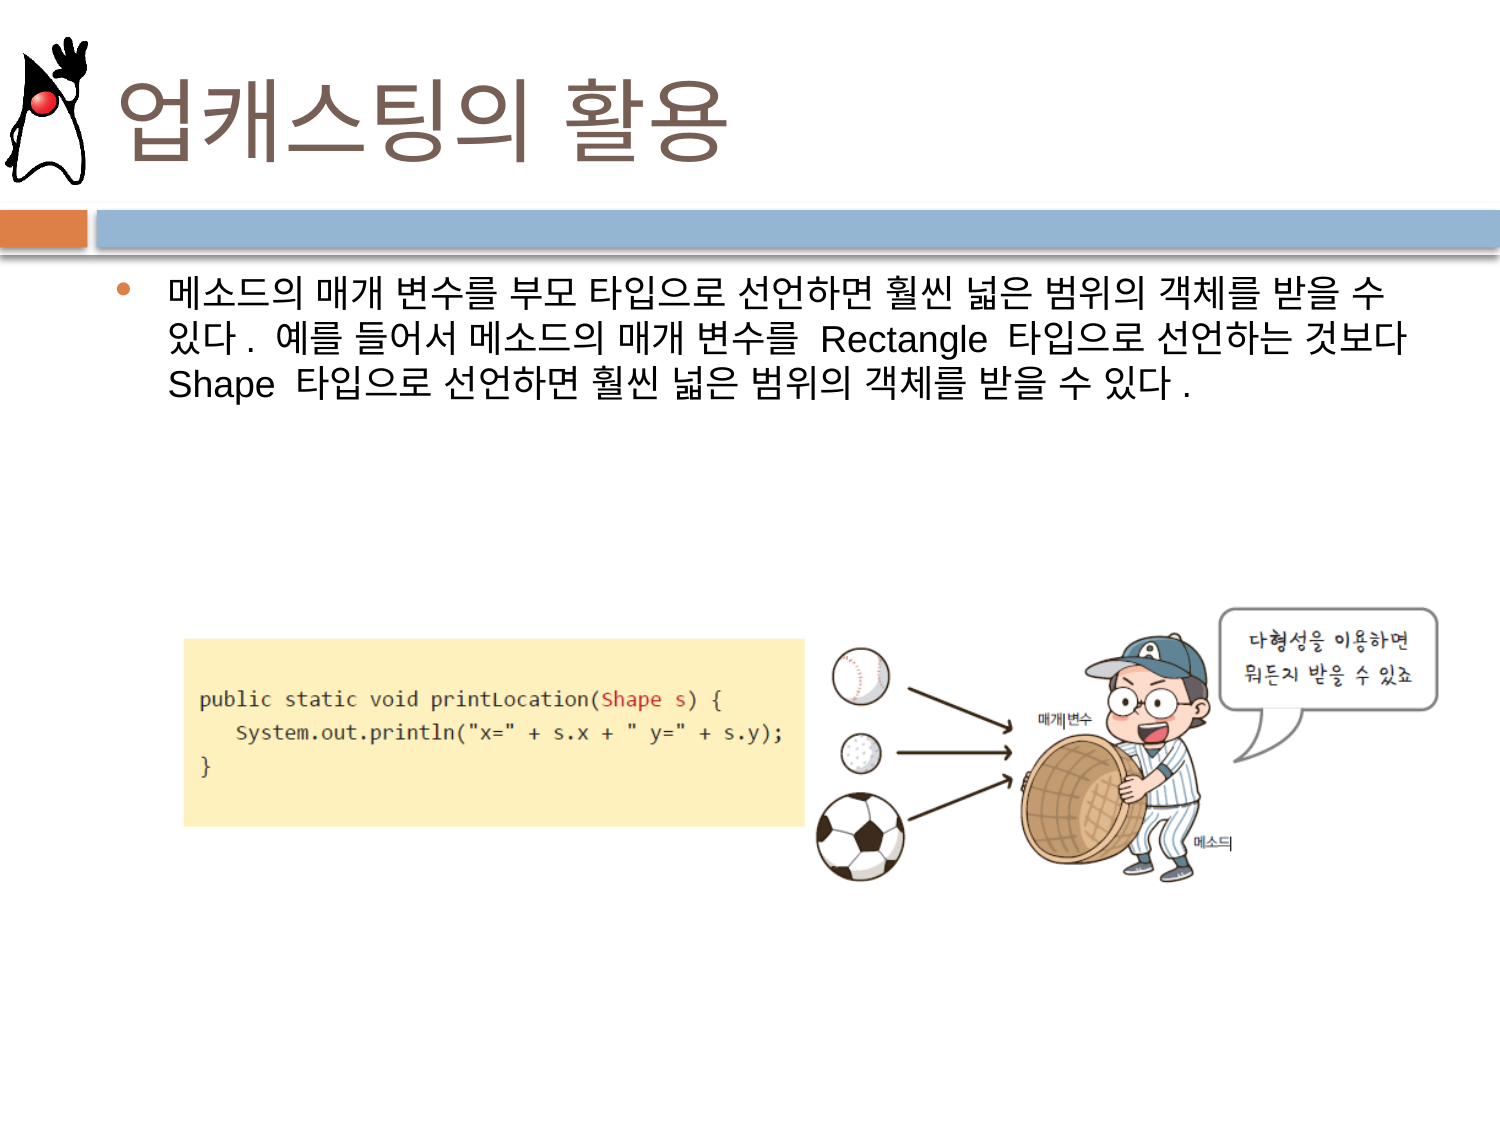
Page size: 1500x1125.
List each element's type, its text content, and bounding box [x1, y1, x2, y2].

title 업캐스팅의 활용 [100, 37, 1438, 200]
list 메소드의 매개 변수를 부모 타입으로 선언하면 훨씬 넓은 범위의 객체를 받을 수 있다. 예를 들어서 메소드의 매개 변수를 Rectangle 타입으로 선언하는 것보다 Shape 타입으로 선언하면 훨씬 넓은 범위의 객체를 받을 수 있다. [100, 262, 1438, 1000]
picture [5, 37, 88, 185]
picture [174, 585, 1452, 892]
